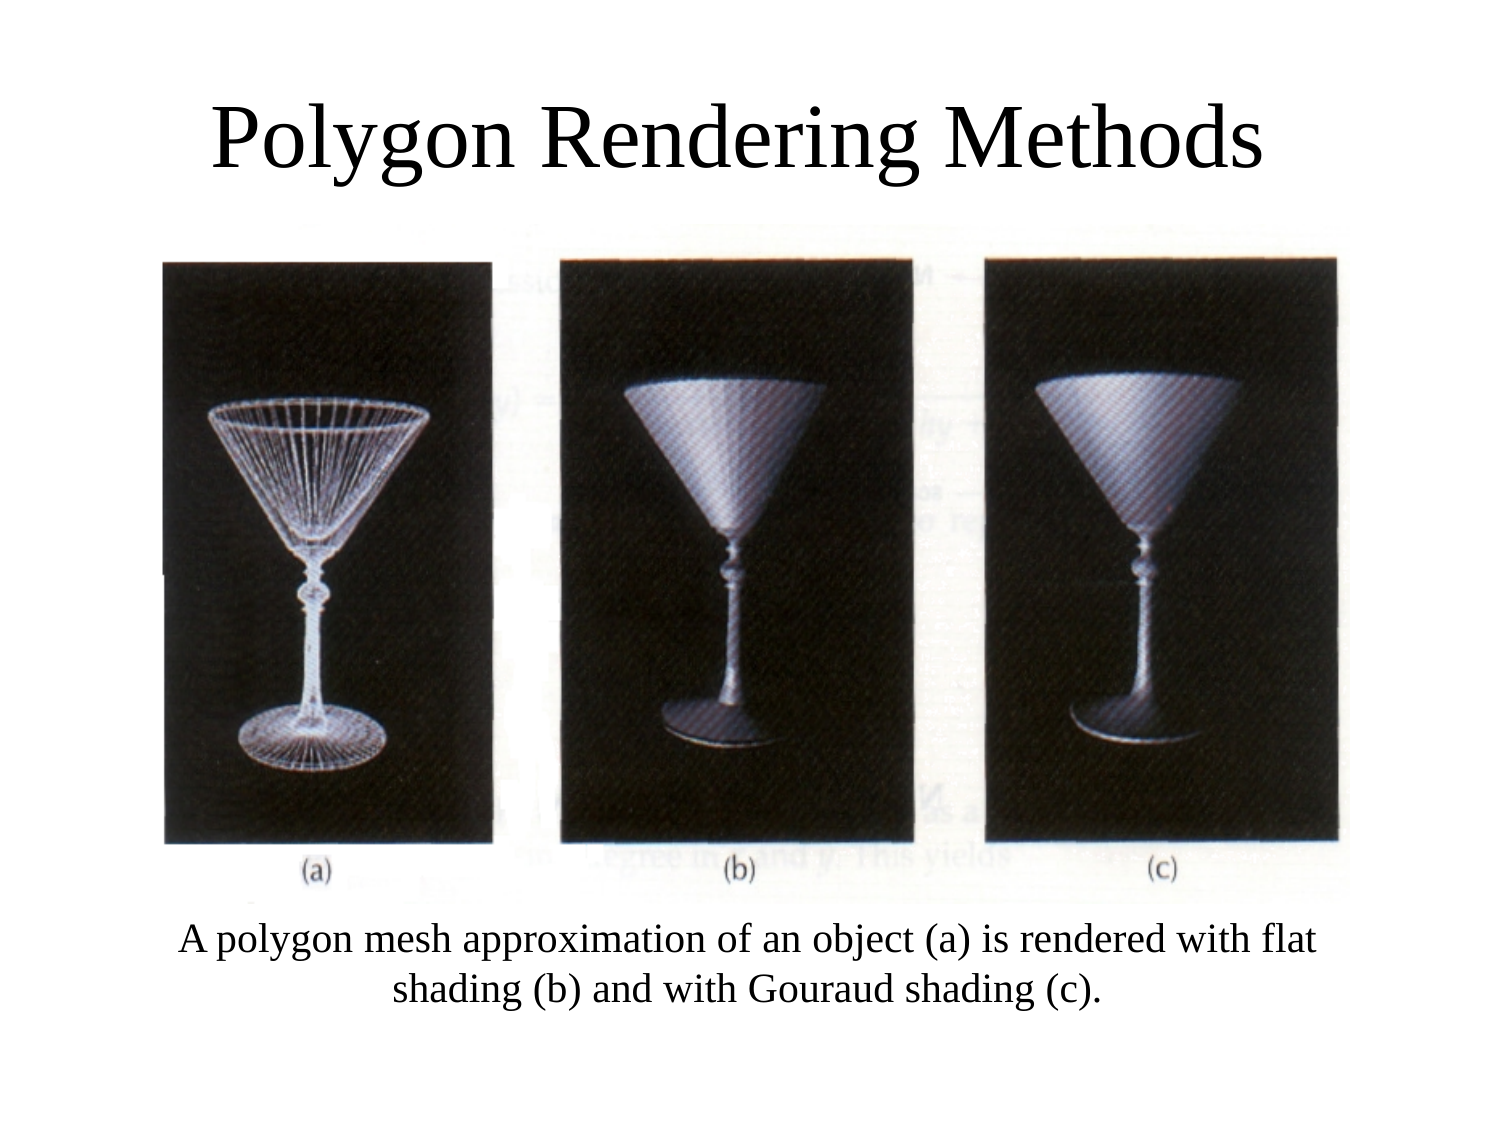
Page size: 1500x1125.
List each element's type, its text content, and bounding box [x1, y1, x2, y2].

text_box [149, 224, 1351, 1026]
title Polygon Rendering Methods [112, 37, 1388, 226]
